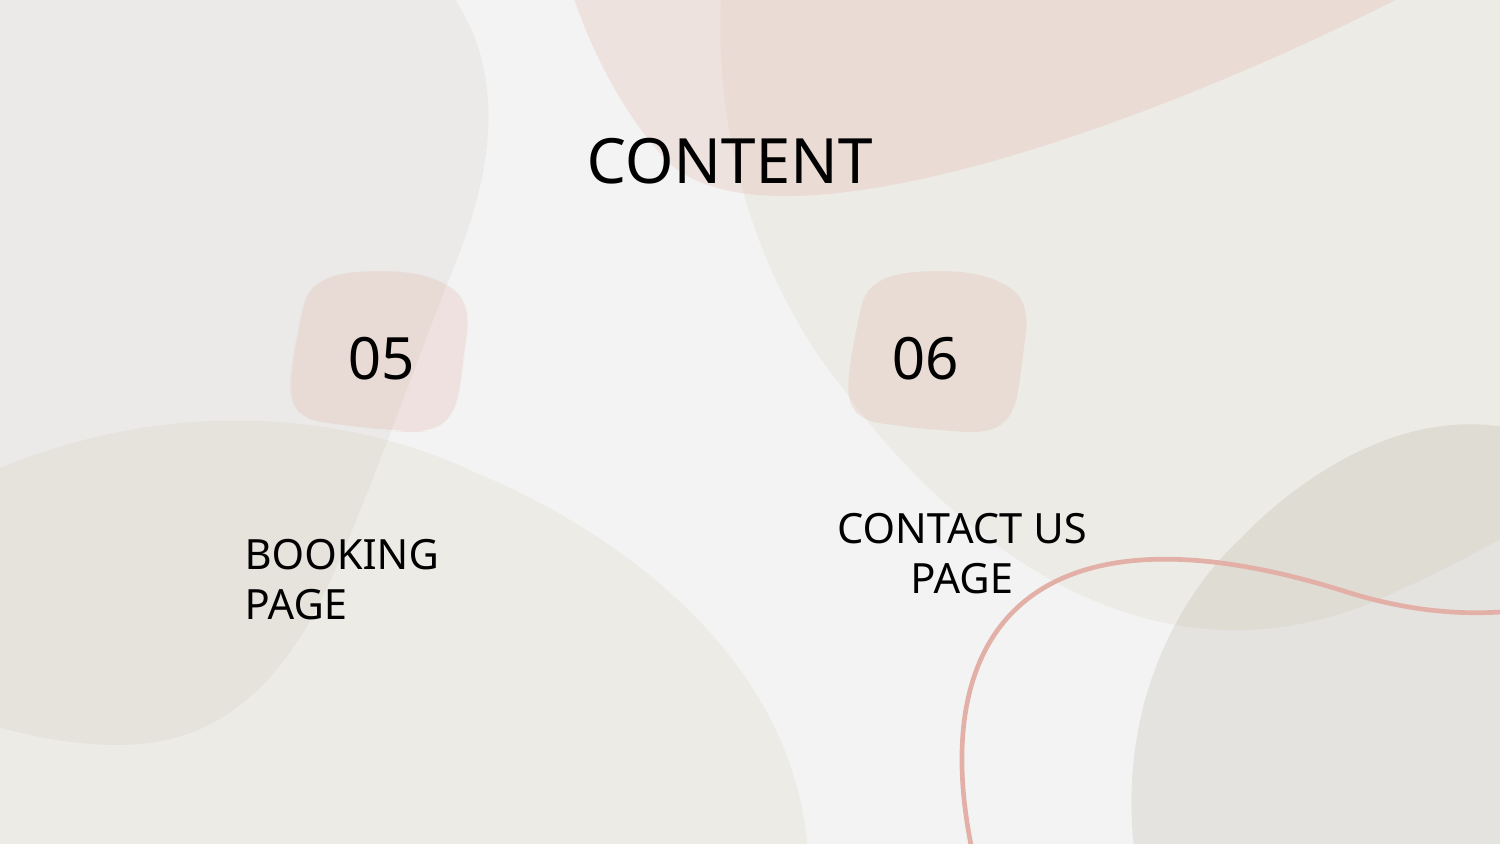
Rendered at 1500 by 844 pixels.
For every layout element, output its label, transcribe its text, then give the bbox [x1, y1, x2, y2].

picture [289, 270, 469, 432]
text_box CONTACT US PAGE [816, 494, 1108, 610]
picture [848, 270, 1027, 432]
text_box BOOKING PAGE [229, 520, 556, 635]
text_box CONTENT [571, 113, 929, 204]
